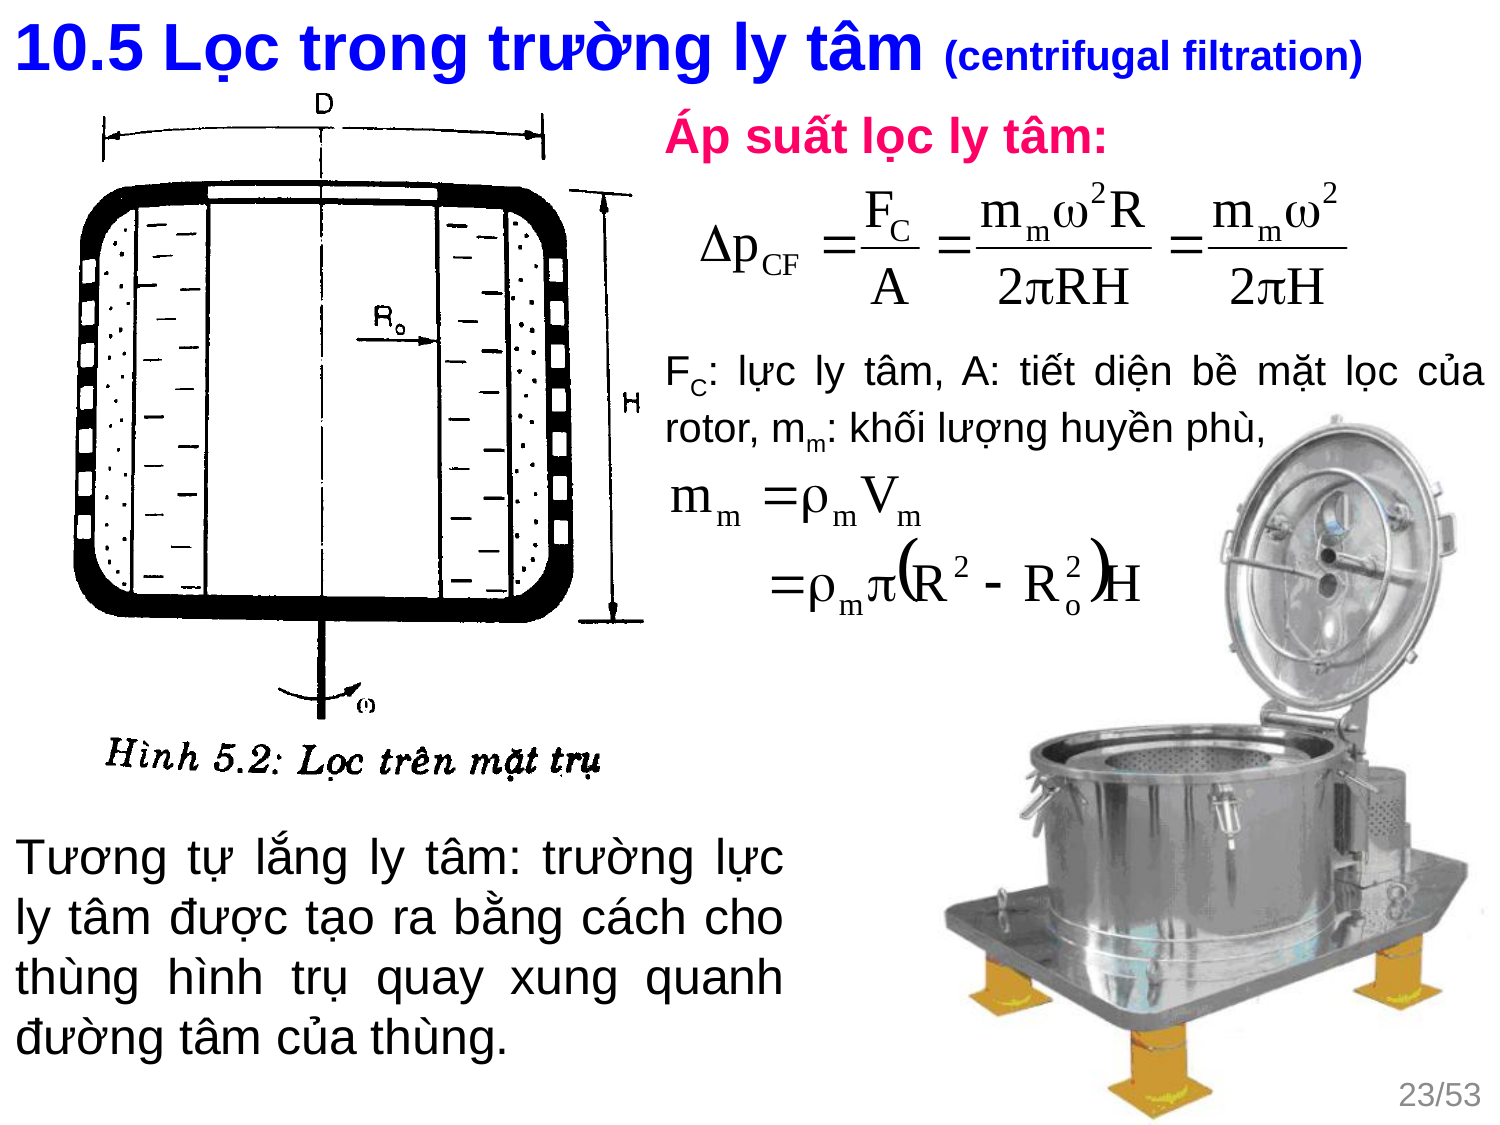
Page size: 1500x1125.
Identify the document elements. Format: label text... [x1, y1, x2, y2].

text_box Tương tự lắng ly tâm: trường lực ly tâm được tạo ra bằng cách cho thùng hình trụ quay xung quanh đường tâm của thùng. [1, 817, 800, 1073]
text_box 10.5 Lọc trong trường ly tâm (centrifugal filtration) [0, 0, 1500, 89]
picture [62, 87, 651, 792]
text_box Áp suất lọc ly tâm: FC: lực ly tâm, A: tiết diện bề mặt lọc của rotor, mm: khối lượng huyền phù, [654, 96, 1500, 465]
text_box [690, 166, 1356, 317]
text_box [662, 461, 1154, 626]
picture [894, 410, 1500, 1125]
